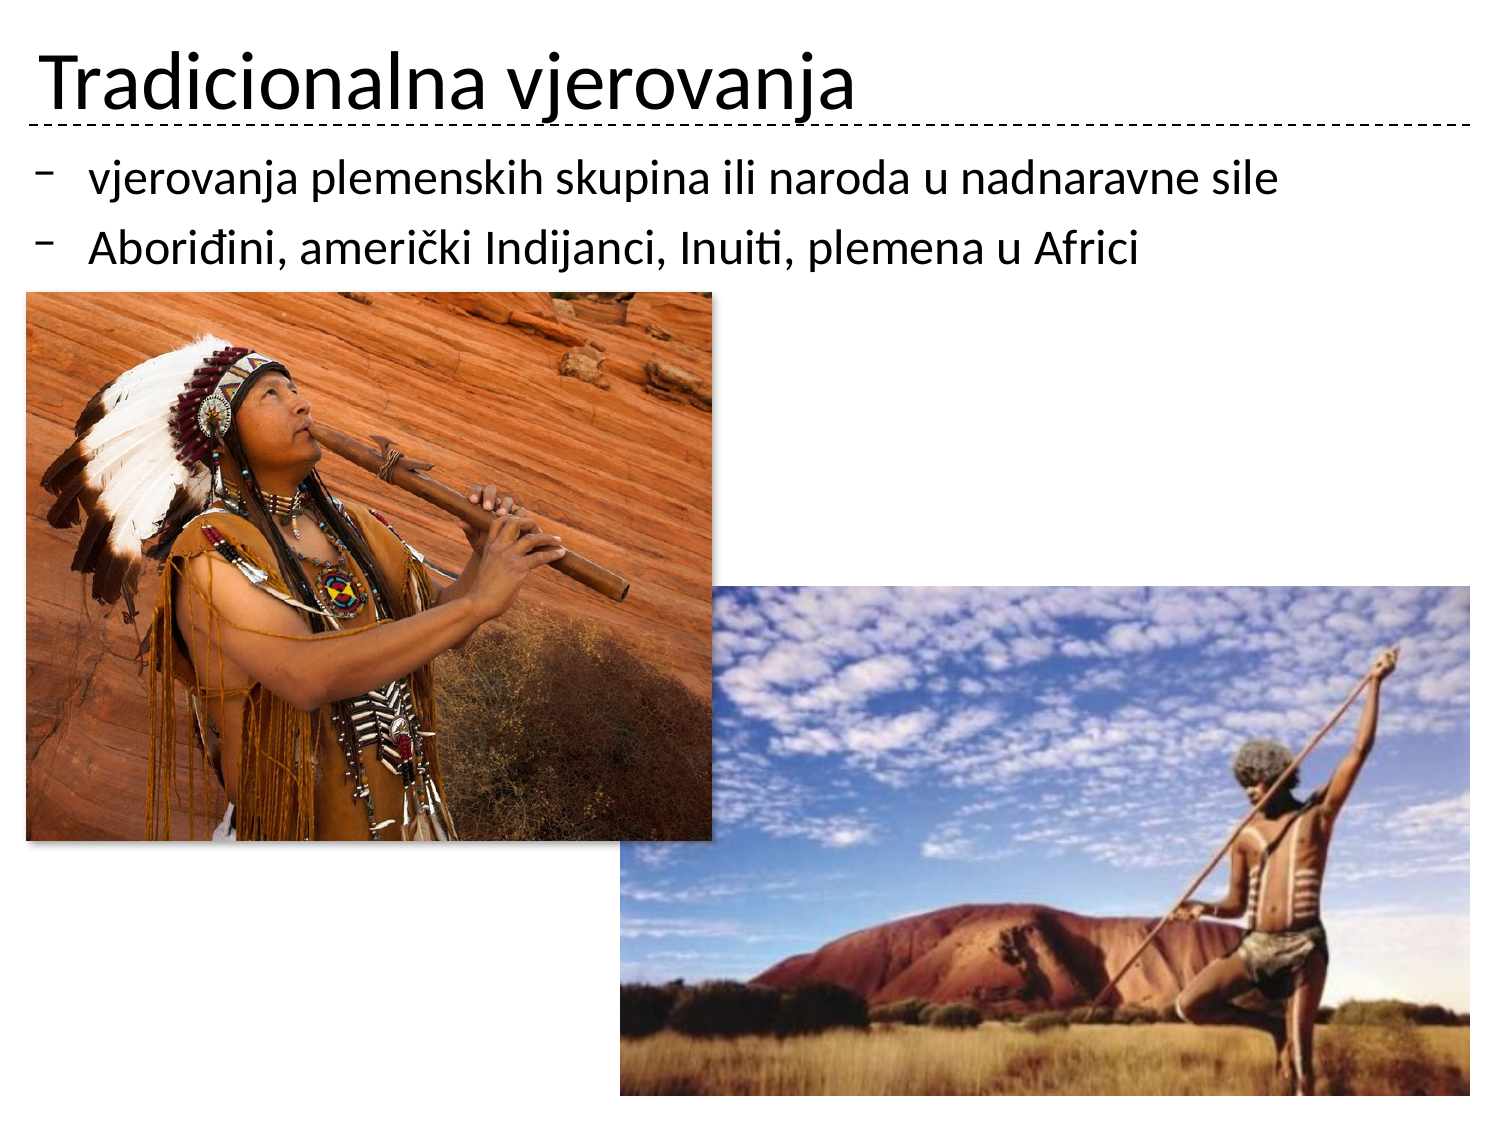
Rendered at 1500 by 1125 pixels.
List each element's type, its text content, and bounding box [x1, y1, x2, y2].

picture [26, 292, 1470, 1096]
list vjerovanja plemenskih skupina ili naroda u nadnaravne sile Aboriđini, američki Indijanci, Inuiti, plemena u Africi [17, 137, 1484, 232]
title Tradicionalna vjerovanja [23, 23, 1477, 129]
